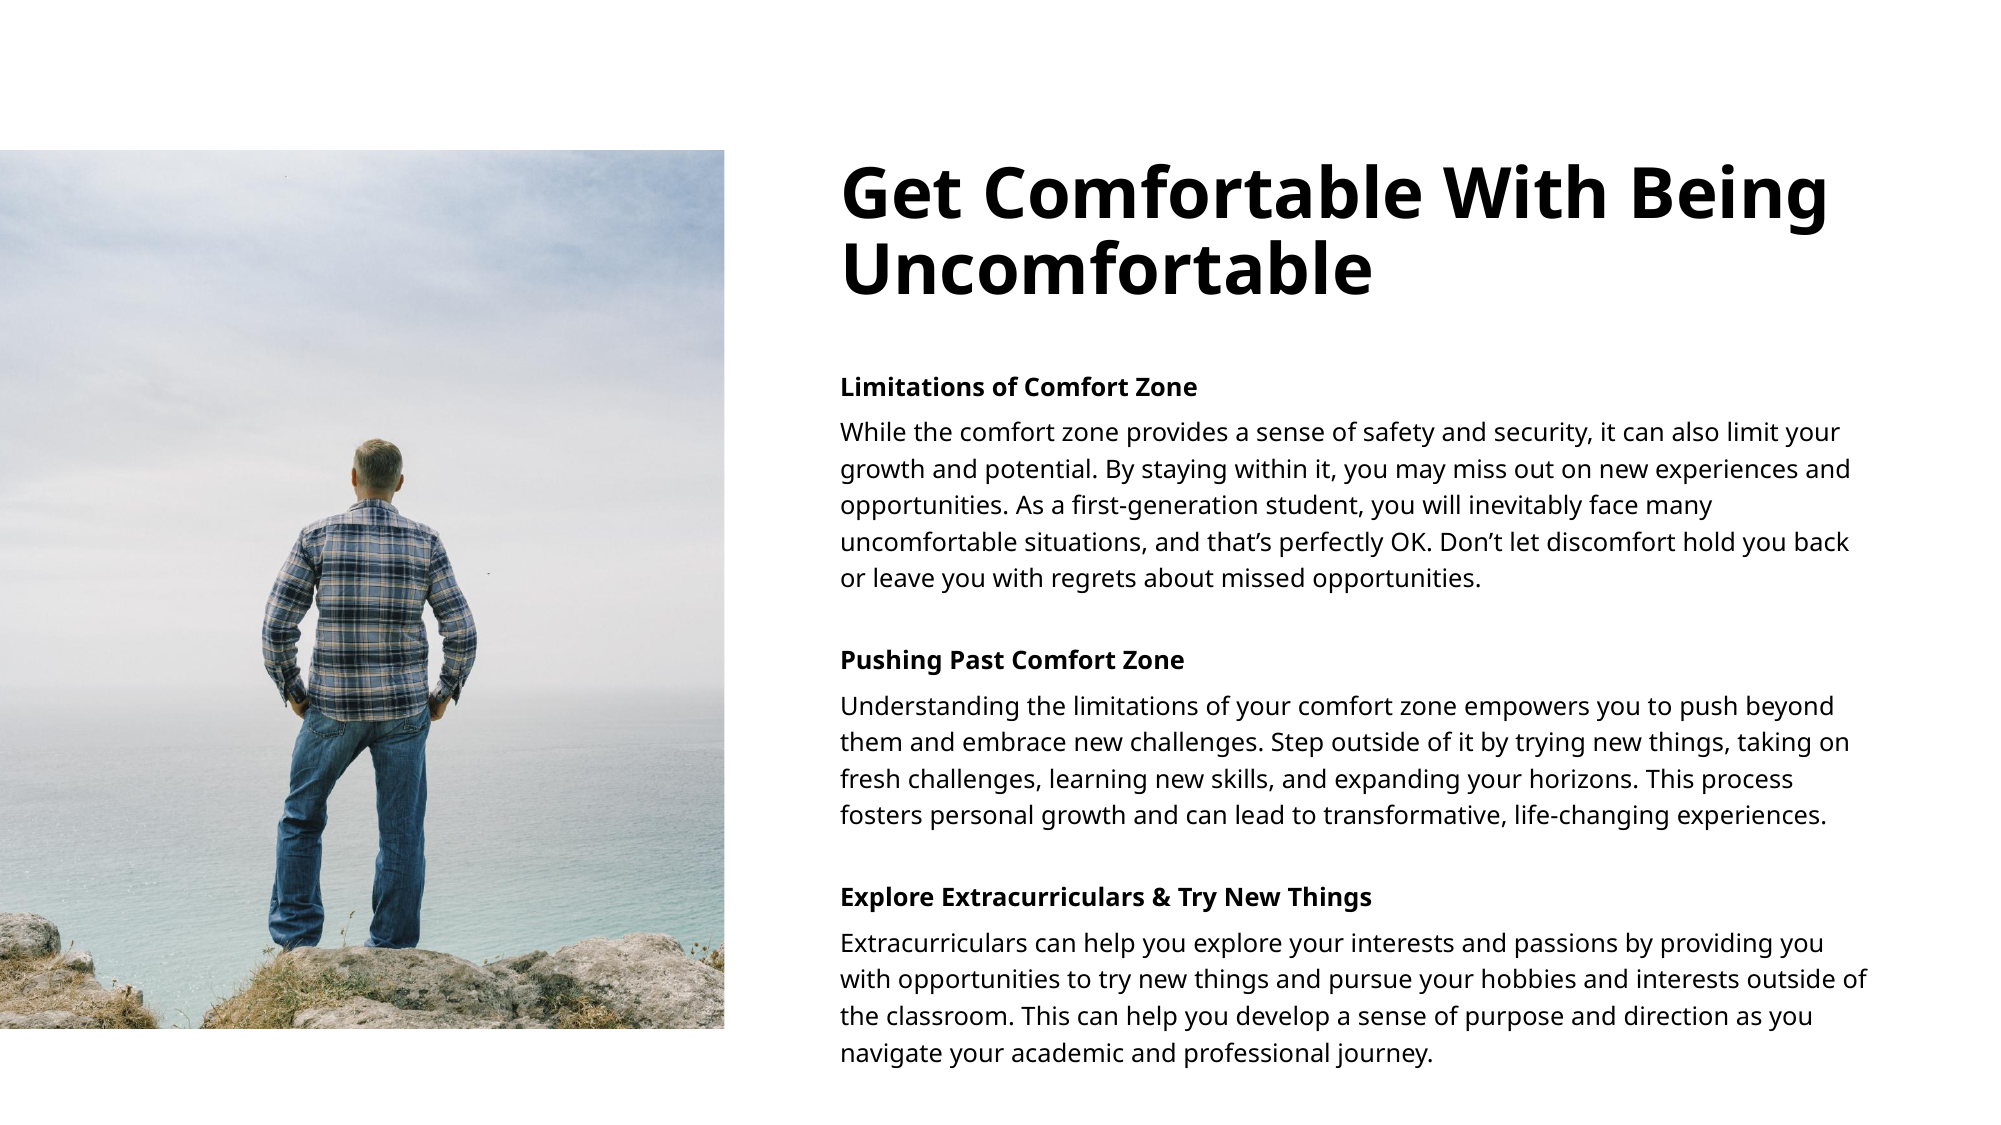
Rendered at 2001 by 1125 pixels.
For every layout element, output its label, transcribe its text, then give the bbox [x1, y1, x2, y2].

list Limitations of Comfort Zone While the comfort zone provides a sense of safety and security, it can also limit your growth and potential. By staying within it, you may miss out on new experiences and opportunities. As a first-generation student, you will inevitably face many uncomfortable situations, and that’s perfectly OK. Don’t let discomfort hold you back or leave you with regrets about missed opportunities. Pushing Past Comfort Zone Understanding the limitations of your comfort zone empowers you to push beyond them and embrace new challenges. Step outside of it by trying new things, taking on fresh challenges, learning new skills, and expanding your horizons. This process fosters personal growth and can lead to transformative, life-changing experiences. Explore Extracurriculars & Try New Things Extracurriculars can help you explore your interests and passions by providing you with opportunities to try new things and pursue your hobbies and interests outside of the classroom. This can help you develop a sense of purpose and direction as you navigate your academic and professional journey. [825, 356, 1892, 1080]
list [0, 149, 725, 1029]
title Get Comfortable With Being Uncomfortable [825, 149, 1892, 330]
